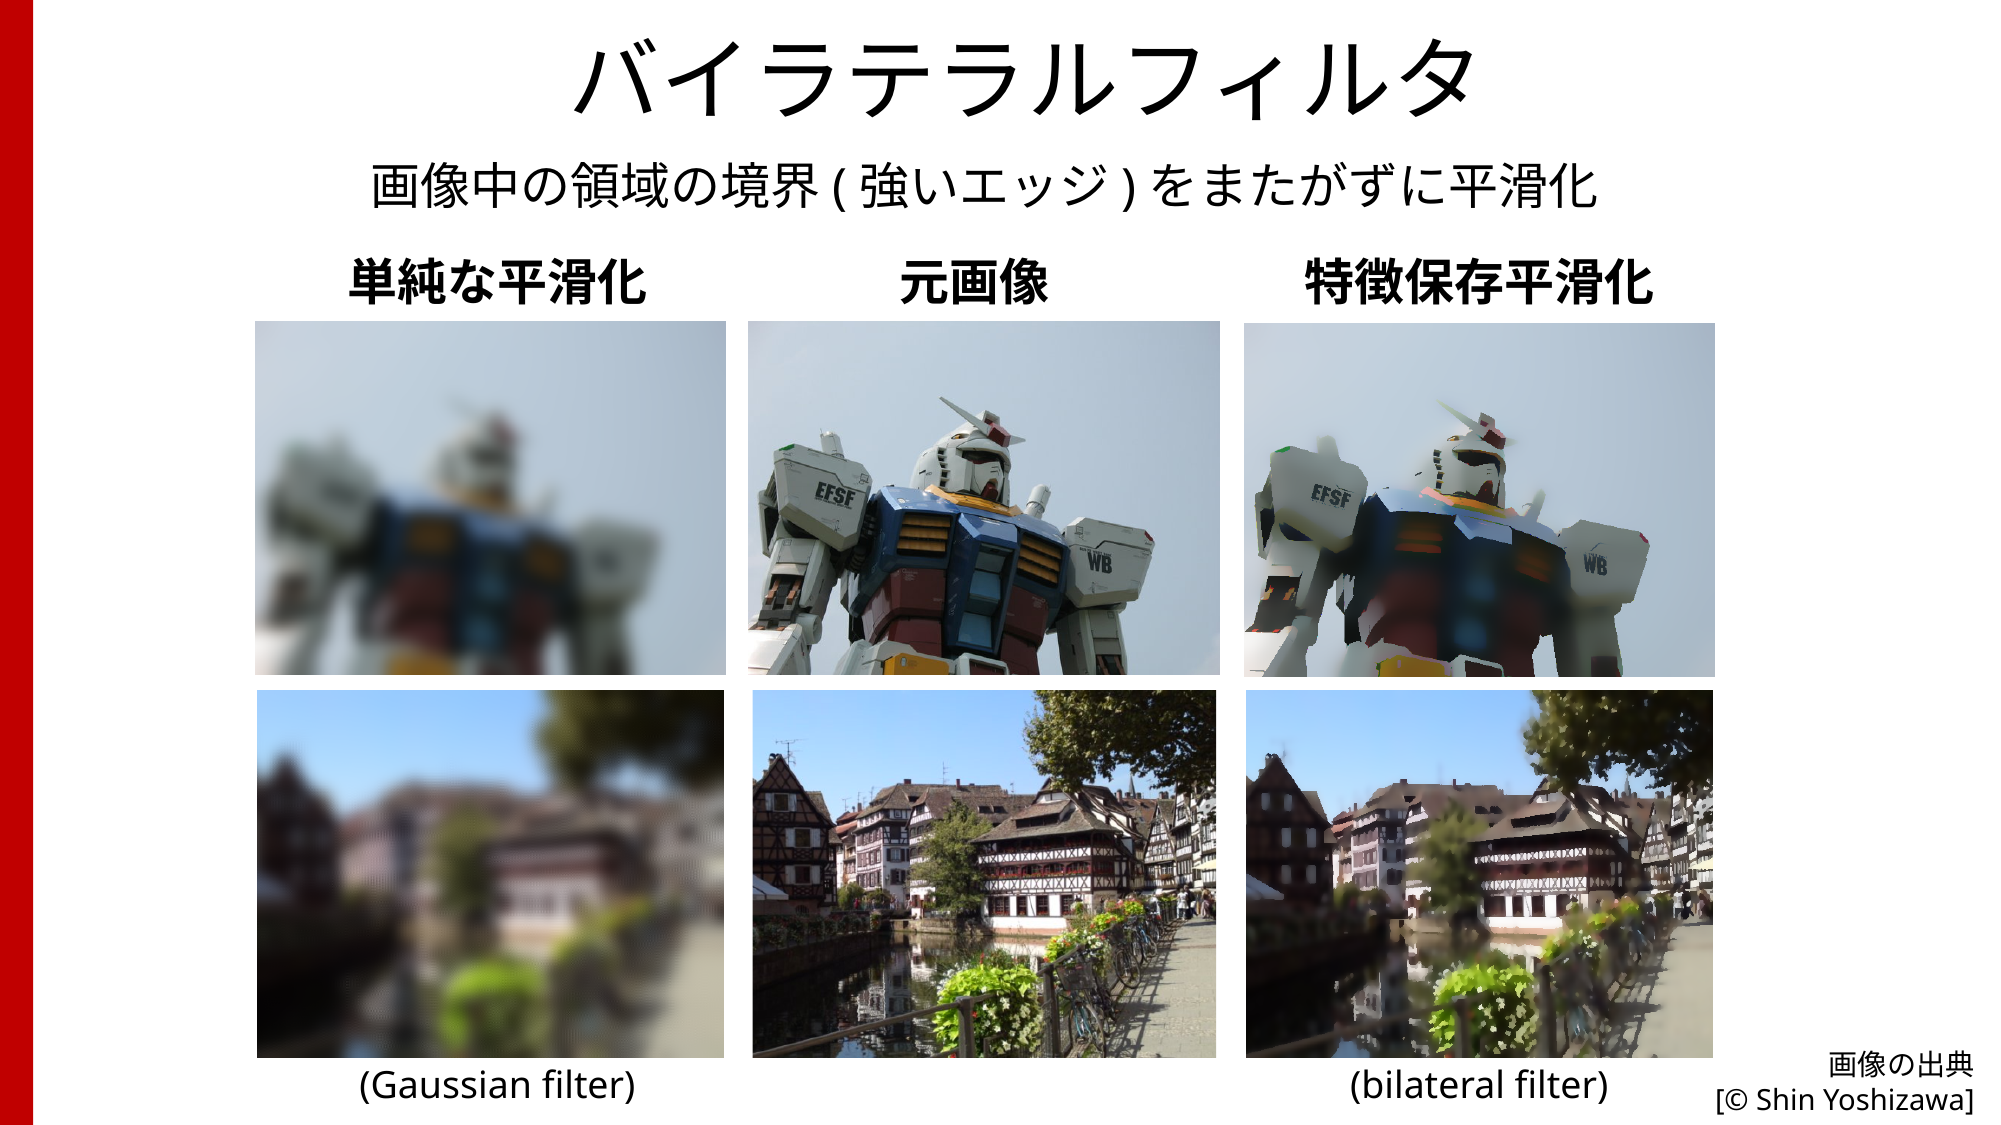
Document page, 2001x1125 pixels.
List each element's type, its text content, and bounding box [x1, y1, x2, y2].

text_box 画像の出典 [© Shin Yoshizawa] [1700, 1039, 1990, 1124]
list 画像中の領域の境界(強いエッジ)をまたがずに平滑化 [309, 153, 1660, 244]
picture [752, 690, 1217, 1058]
title バイラテラルフィルタ [164, 23, 1889, 144]
text_box (bilateral filter) [1335, 1058, 1624, 1114]
picture [255, 321, 726, 675]
text_box (Gaussian filter) [344, 1058, 651, 1114]
picture [748, 321, 1220, 675]
text_box 単純な平滑化 [332, 243, 663, 319]
text_box 特徴保存平滑化 [1289, 243, 1670, 319]
picture [257, 690, 724, 1058]
picture [1245, 690, 1713, 1058]
text_box 元画像 [885, 243, 1065, 319]
picture [1244, 323, 1715, 677]
